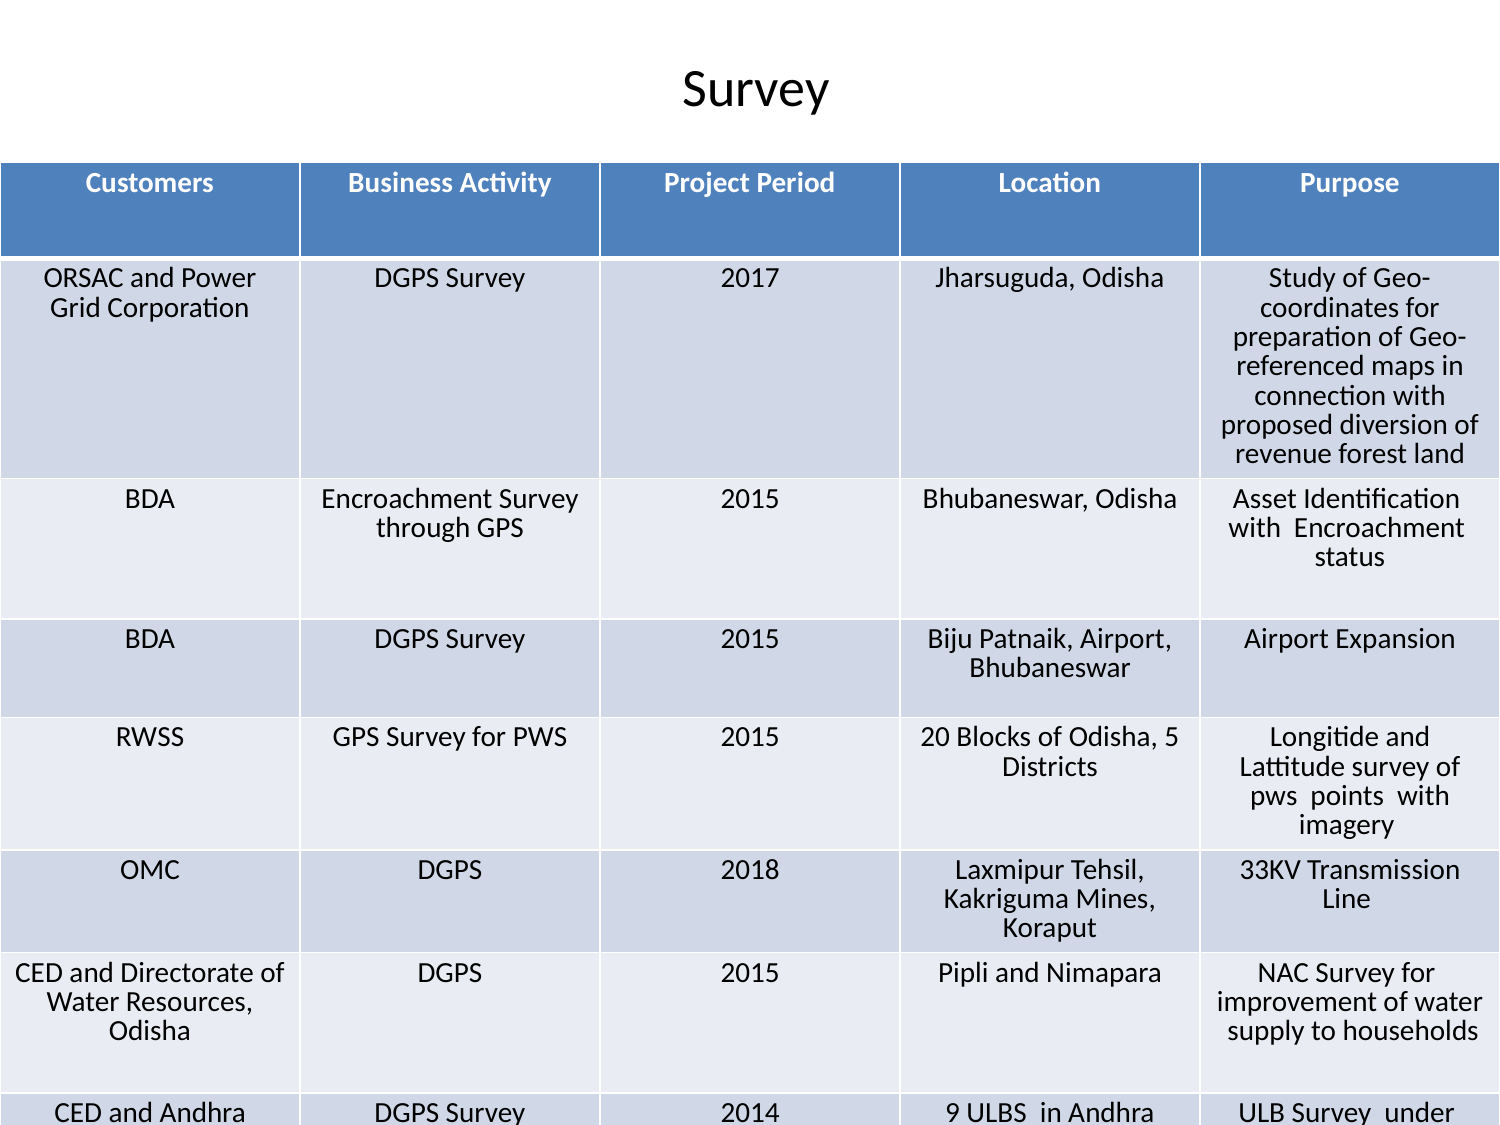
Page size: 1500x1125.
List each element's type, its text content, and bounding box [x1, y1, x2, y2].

table_cell 2015 [601, 718, 899, 849]
table_header Purpose [1201, 163, 1499, 256]
table_header Customers [1, 163, 299, 256]
table_header Business Activity [301, 163, 599, 256]
table_cell Pipli and Nimapara [901, 953, 1199, 1092]
table_cell Airport Expansion [1201, 620, 1499, 717]
table_cell DGPS Survey [301, 620, 599, 717]
table_cell 2018 [601, 851, 899, 952]
table_cell Encroachment Survey through GPS [301, 479, 599, 618]
title Survey [75, 45, 1425, 125]
table_cell Study of Geo-coordinates for preparation of Geo-referenced maps in connection with proposed diversion of revenue forest land [1201, 261, 1499, 478]
table_cell DGPS [301, 953, 599, 1092]
table_cell 9 ULBS in Andhra Pradesh Region [901, 1094, 1199, 1125]
table_cell Laxmipur Tehsil, Kakriguma Mines, Koraput [901, 851, 1199, 952]
table_cell Biju Patnaik, Airport, Bhubaneswar [901, 620, 1199, 717]
table_cell CED and Andhra Prdesh Govt [1, 1094, 299, 1125]
table_header Location [901, 163, 1199, 256]
table_cell 2017 [601, 261, 899, 478]
table_cell 33KV Transmission Line [1201, 851, 1499, 952]
table_cell ORSAC and Power Grid Corporation [1, 261, 299, 478]
table_cell 20 Blocks of Odisha, 5 Districts [901, 718, 1199, 849]
table_cell Asset Identification with Encroachment status [1201, 479, 1499, 618]
table_cell Longitide and Lattitude survey of pws points with imagery [1201, 718, 1499, 849]
table_cell GPS Survey for PWS [301, 718, 599, 849]
table_cell ULB Survey under APMDP Project [1201, 1094, 1499, 1125]
table_cell 2015 [601, 953, 899, 1092]
table_header Project Period [601, 163, 899, 256]
table_cell OMC [1, 851, 299, 952]
table_cell DGPS Survey [301, 261, 599, 478]
table_cell 2015 [601, 479, 899, 618]
table_cell NAC Survey for improvement of water supply to households [1201, 953, 1499, 1092]
table_cell DGPS [301, 851, 599, 952]
table_cell DGPS Survey [301, 1094, 599, 1125]
table_cell 2015 [601, 620, 899, 717]
table_cell RWSS [1, 718, 299, 849]
table_cell 2014 [601, 1094, 899, 1125]
table_cell BDA [1, 479, 299, 618]
table_cell CED and Directorate of Water Resources, Odisha [1, 953, 299, 1092]
table_cell BDA [1, 620, 299, 717]
table_cell Bhubaneswar, Odisha [901, 479, 1199, 618]
table_cell Jharsuguda, Odisha [901, 261, 1199, 478]
